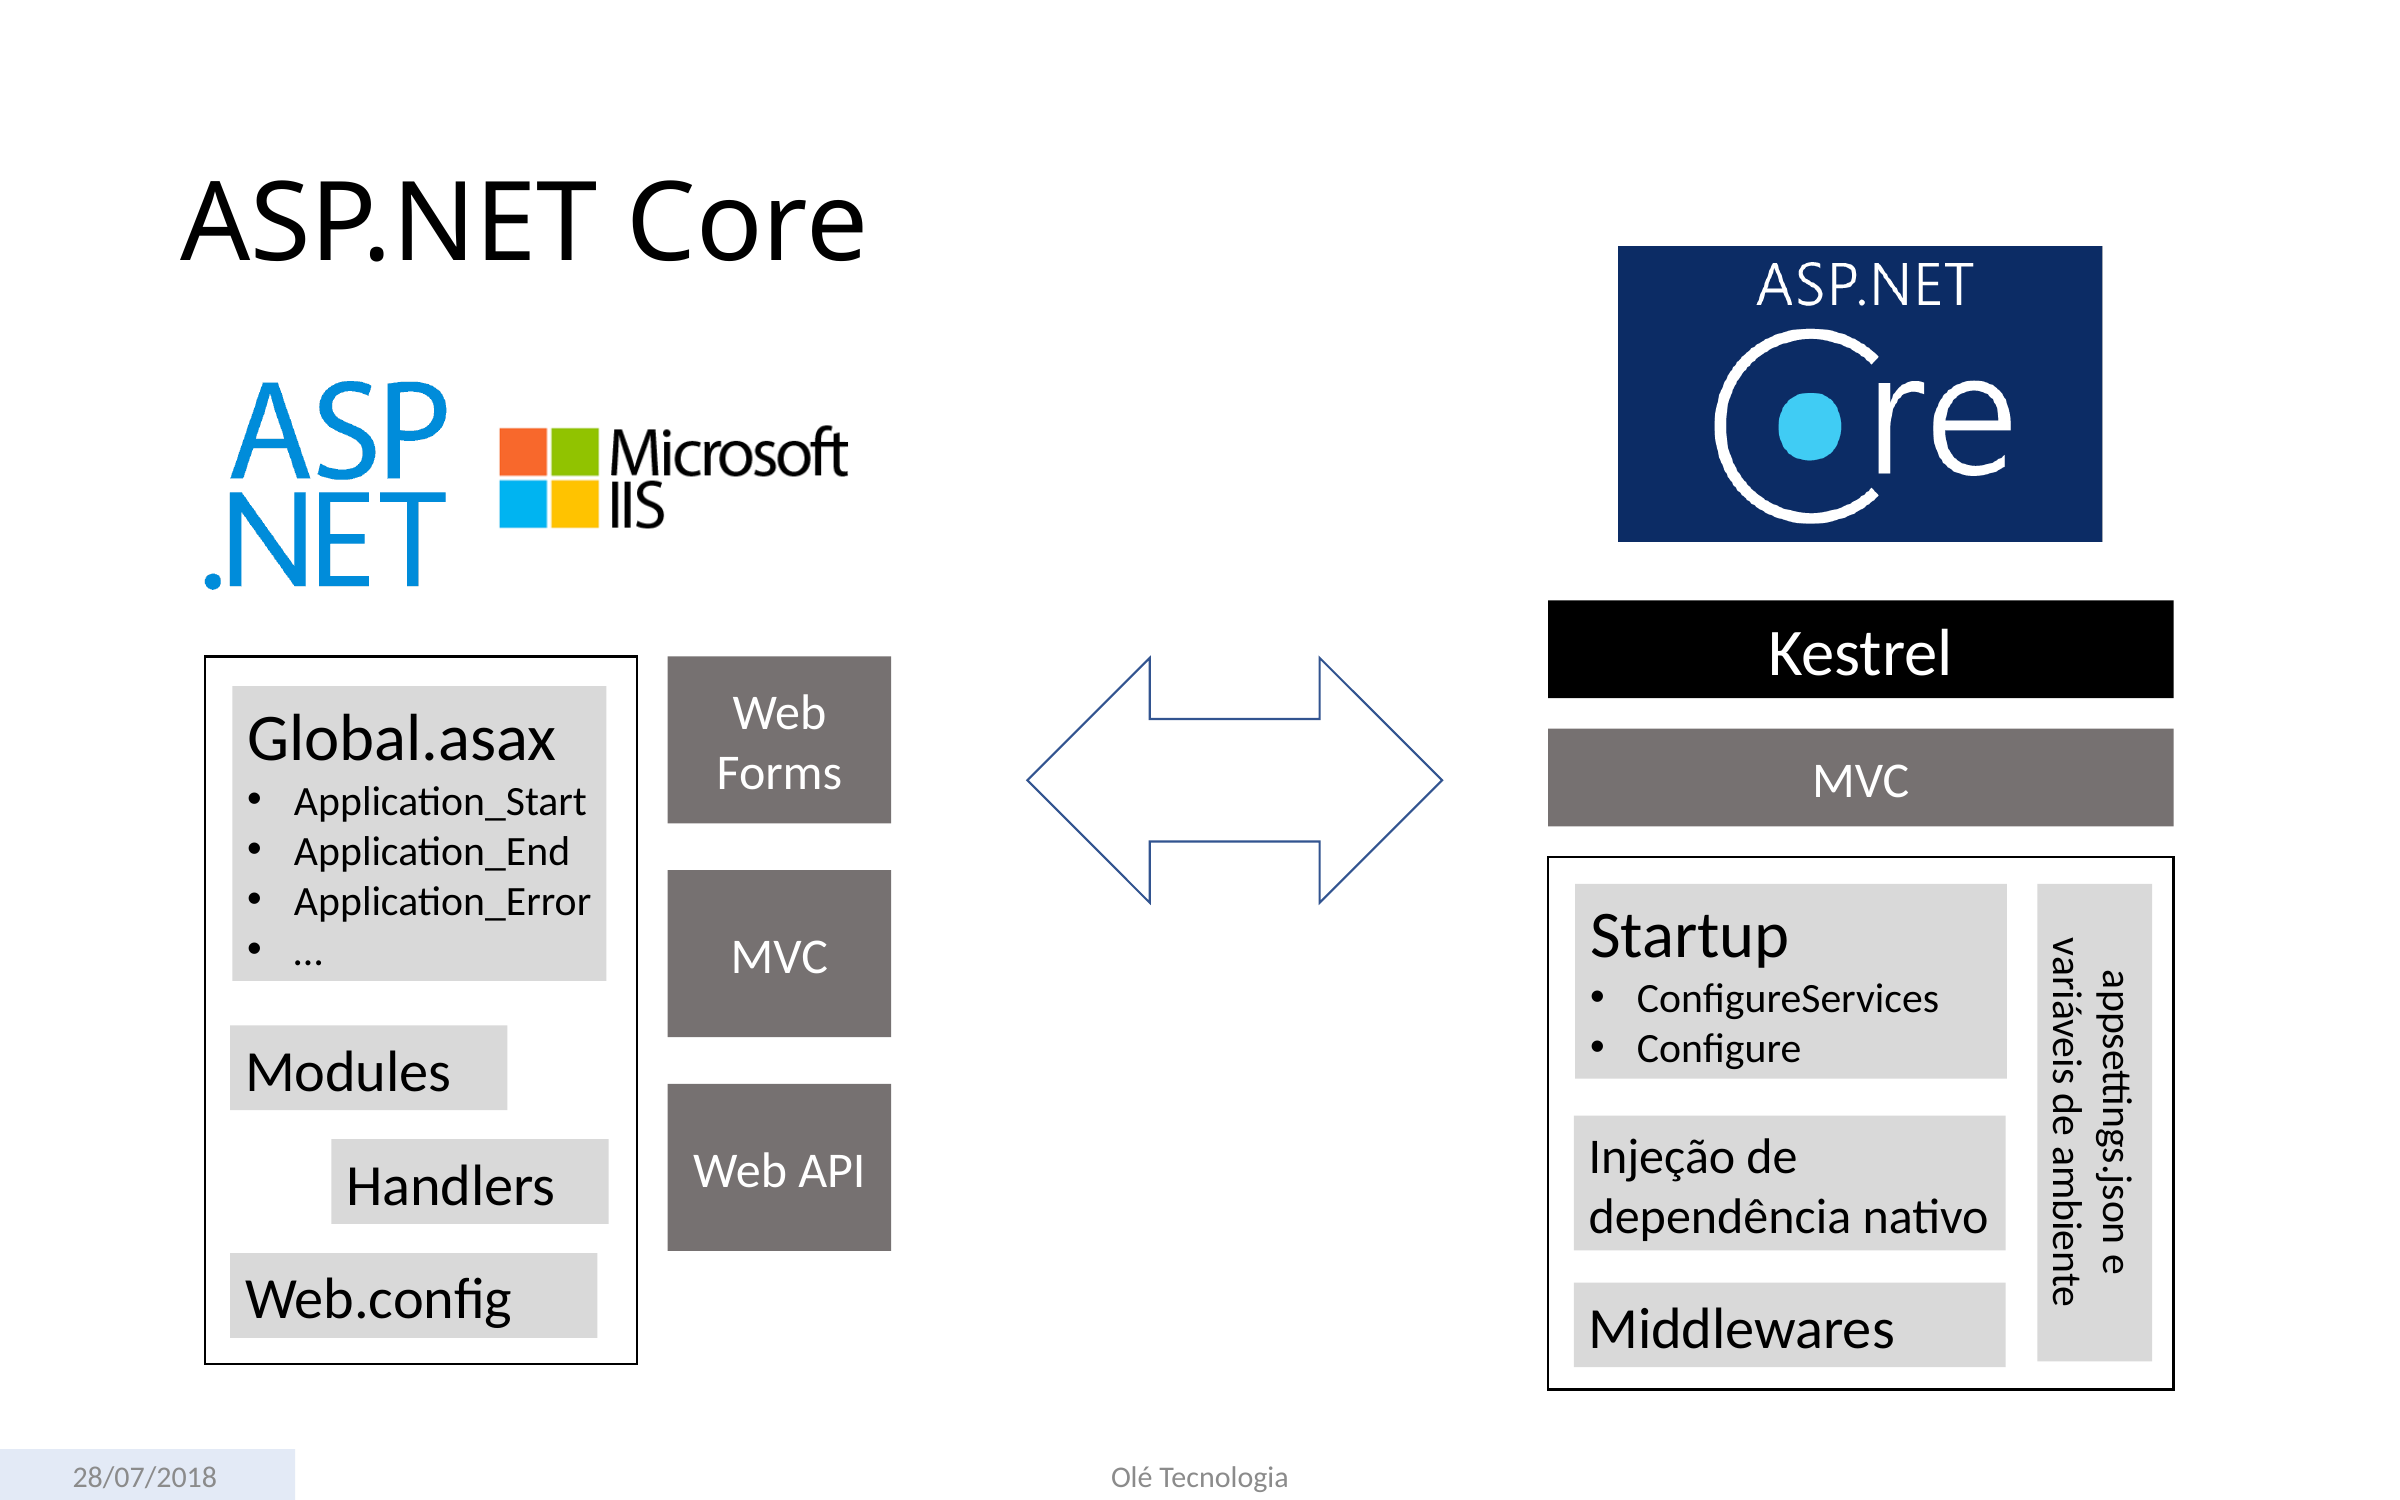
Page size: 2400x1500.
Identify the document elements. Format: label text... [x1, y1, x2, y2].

text_box Web.config [229, 1252, 598, 1339]
picture [167, 322, 869, 652]
text_box [204, 655, 638, 1365]
picture [1618, 246, 2103, 542]
text_box Kestrel [1547, 599, 2175, 699]
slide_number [57, 1435, 598, 1500]
text_box [1547, 856, 2175, 1391]
text_box MVC [667, 869, 892, 1038]
text_box [1025, 655, 1444, 906]
text_box Middlewares [1573, 1281, 2007, 1368]
text_box Web Forms [667, 655, 892, 824]
text_box Web API [667, 1083, 892, 1252]
text_box Injeção de dependência nativo [1573, 1115, 2007, 1251]
title ASP.NET Core [165, 79, 2235, 370]
text_box appsettings.json e variáveis de ambiente [2036, 883, 2153, 1362]
text_box MVC [1547, 728, 2175, 827]
footer Olé Tecnologia [795, 1435, 1605, 1500]
